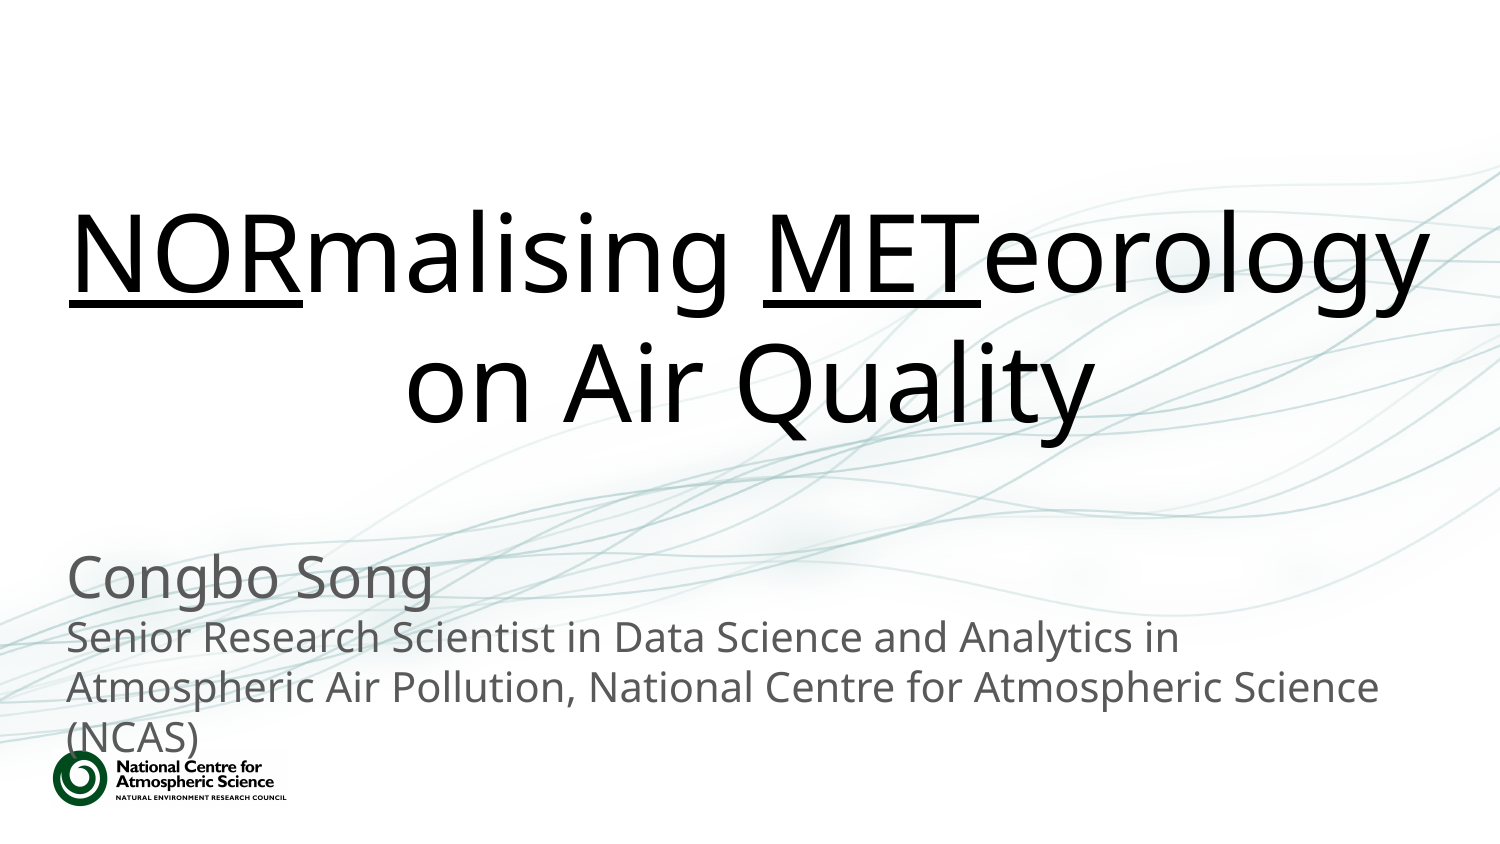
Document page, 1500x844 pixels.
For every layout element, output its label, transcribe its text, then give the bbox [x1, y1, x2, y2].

text_box Congbo Song Senior Research Scientist in Data Science and Analytics in Atmospheric Air Pollution, National Centre for Atmospheric Science (NCAS) [51, 525, 1449, 722]
picture [51, 749, 289, 807]
text_box NORmalising METeorology on Air Quality [51, 287, 1449, 459]
